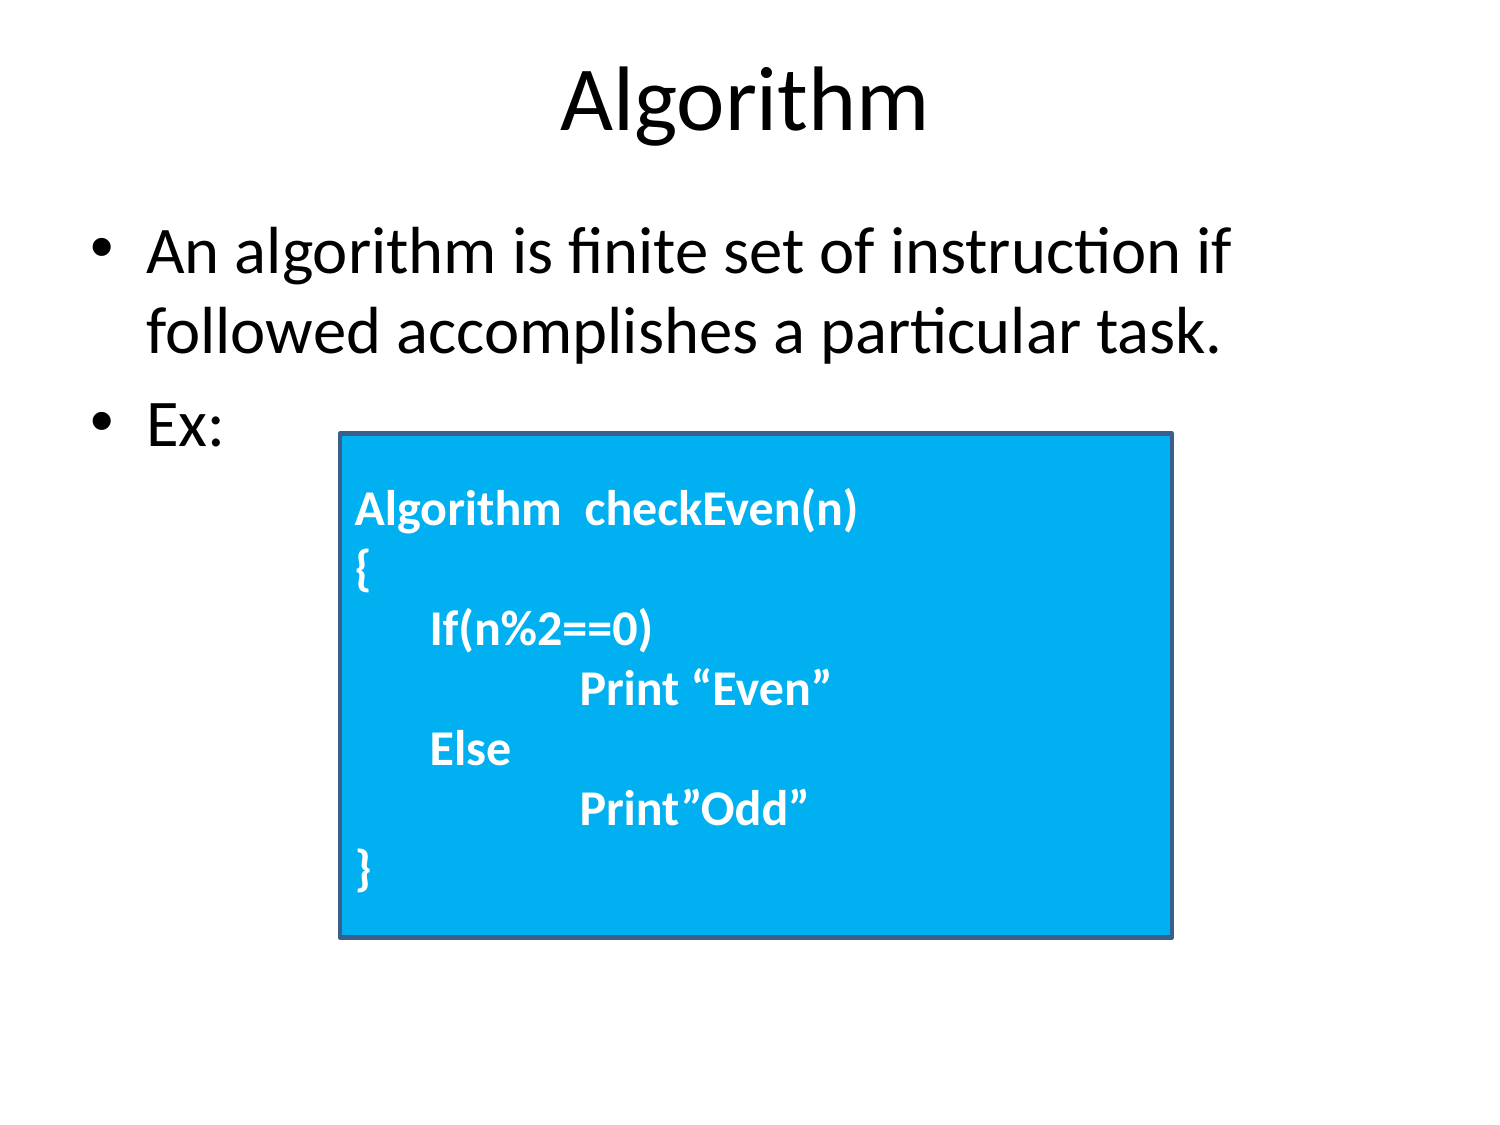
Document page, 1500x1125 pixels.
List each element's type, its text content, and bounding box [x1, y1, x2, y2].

title Algorithm [70, 0, 1421, 188]
list An algorithm is finite set of instruction if followed accomplishes a particular task. Ex: [75, 199, 1425, 1005]
text_box Algorithm checkEven(n) { If(n%2==0) Print “Even” Else Print”Odd” } [338, 431, 1174, 940]
